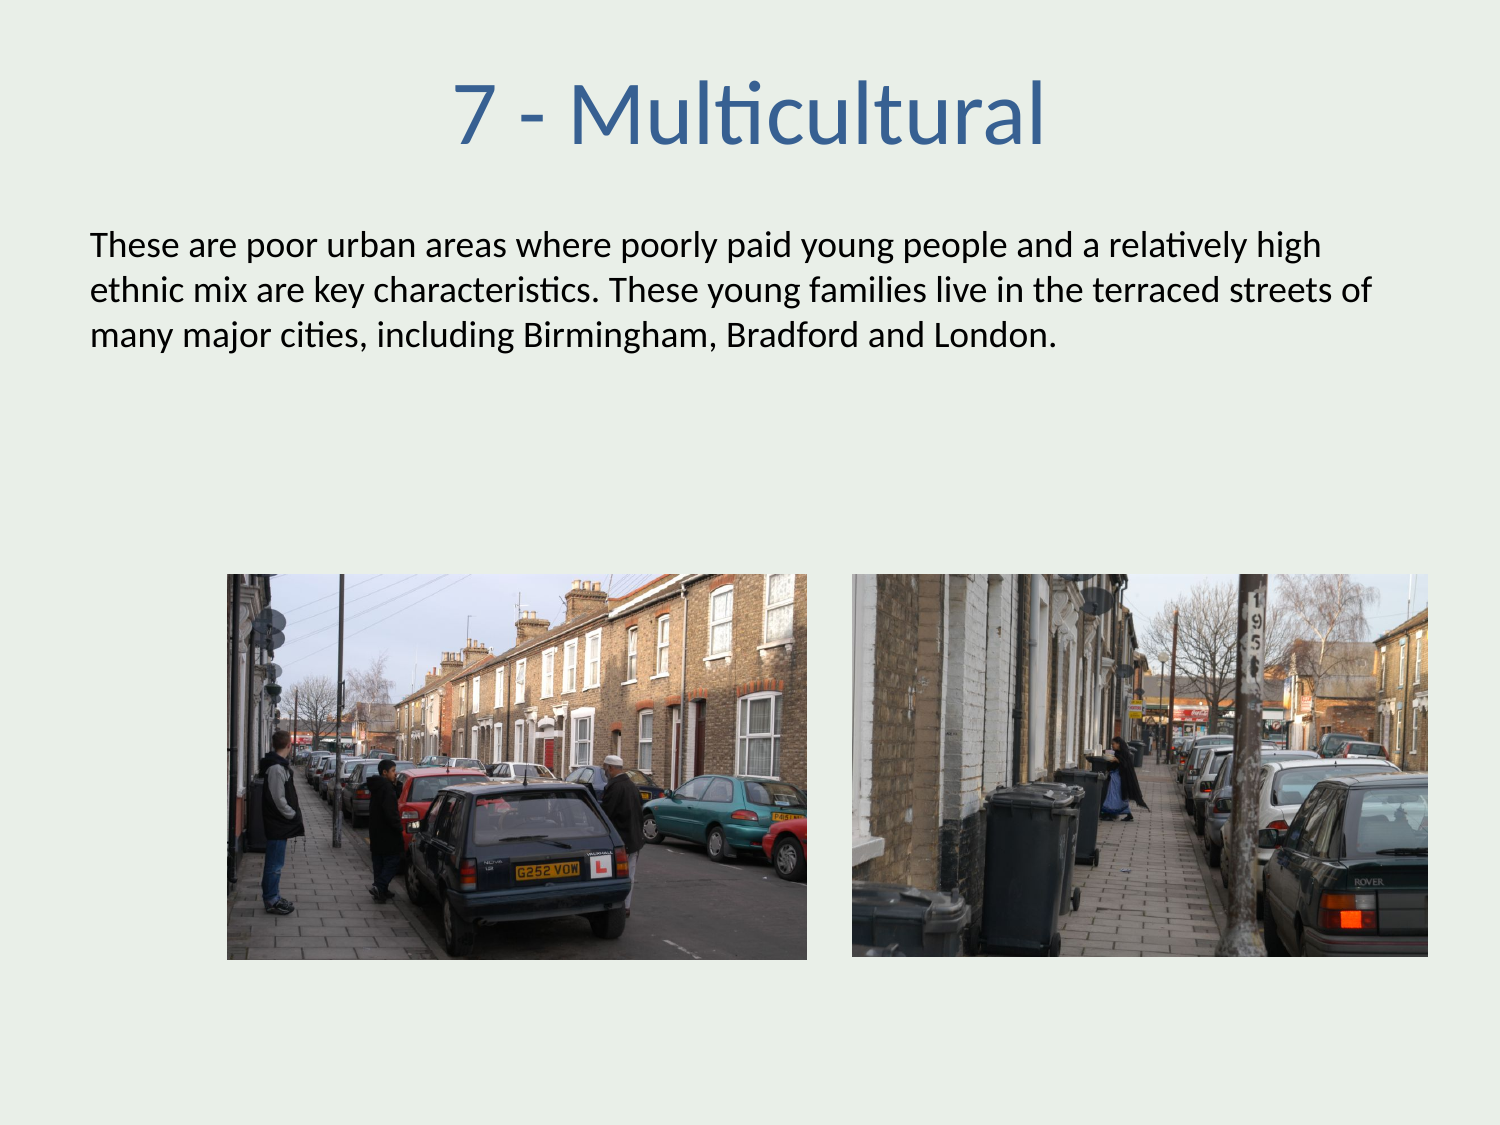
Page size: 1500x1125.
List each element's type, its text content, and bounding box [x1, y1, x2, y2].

picture [852, 574, 1428, 957]
title 7 - Multicultural [75, 45, 1425, 233]
text_box These are poor urban areas where poorly paid young people and a relatively high ethnic mix are key characteristics. These young families live in the terraced streets of many major cities, including Birmingham, Bradford and London. [75, 212, 1396, 363]
picture [227, 574, 807, 960]
